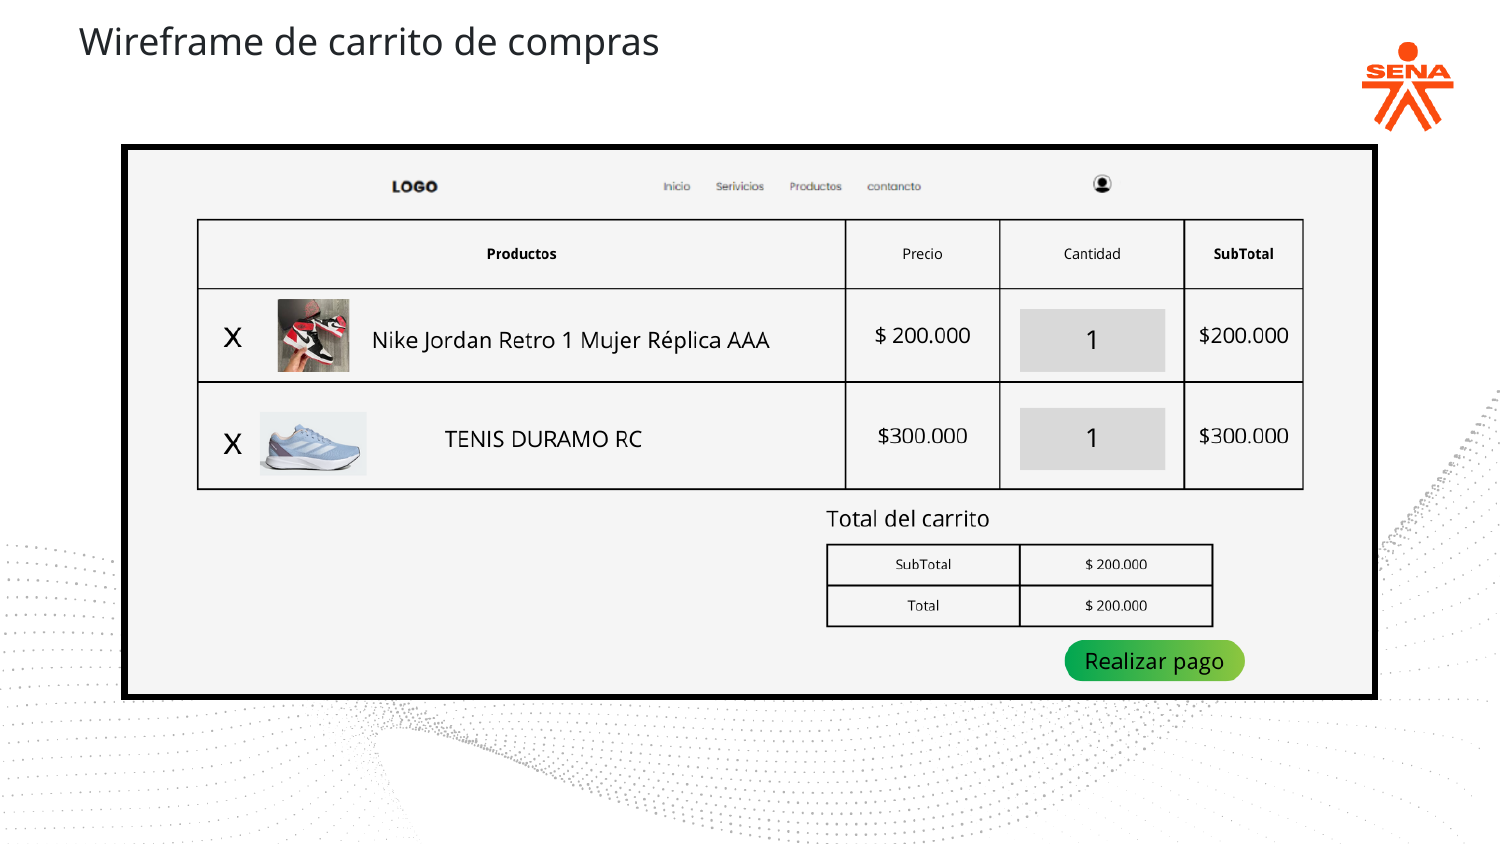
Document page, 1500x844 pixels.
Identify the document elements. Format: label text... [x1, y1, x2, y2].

picture [0, 0, 1500, 844]
text_box Wireframe de carrito de compras [63, 10, 1332, 71]
